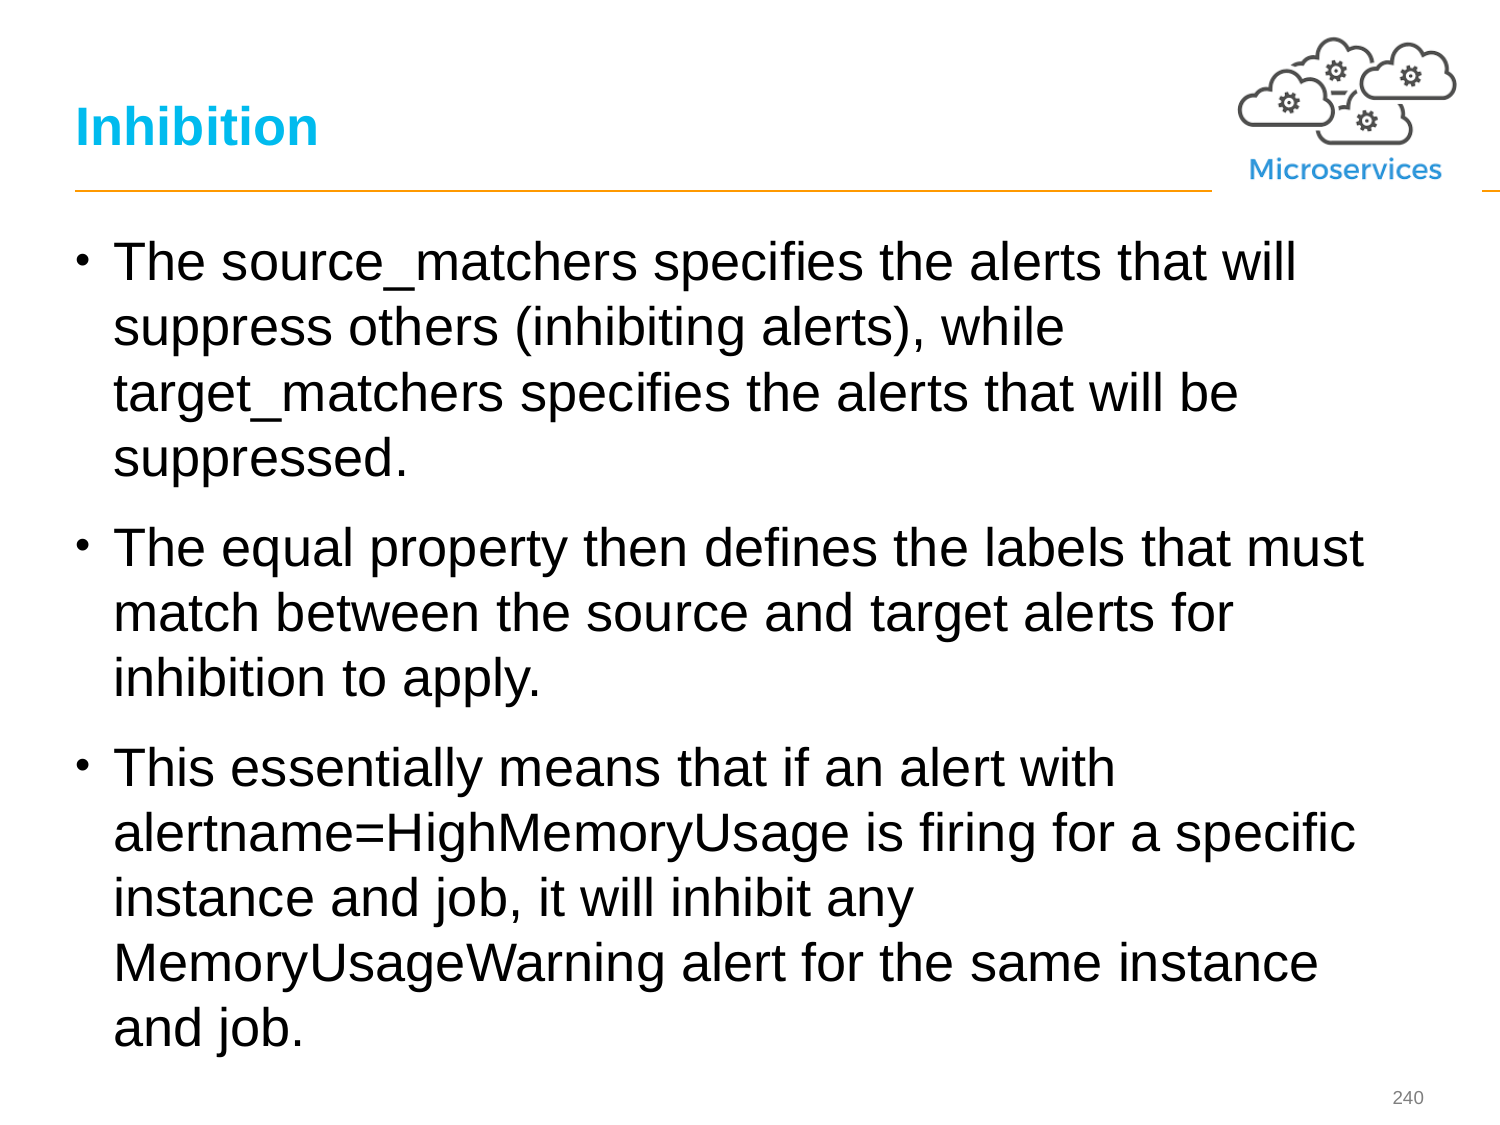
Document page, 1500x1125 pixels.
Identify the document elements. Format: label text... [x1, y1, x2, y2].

list The source_matchers specifies the alerts that will suppress others (inhibiting alerts), while target_matchers specifies the alerts that will be suppressed. The equal property then defines the labels that must match between the source and target alerts for inhibition to apply. This essentially means that if an alert with alertname=HighMemoryUsage is firing for a specific instance and job, it will inhibit any MemoryUsageWarning alert for the same instance and job. [75, 226, 1425, 1063]
picture [1212, 1, 1482, 203]
title Inhibition [75, 27, 1422, 157]
